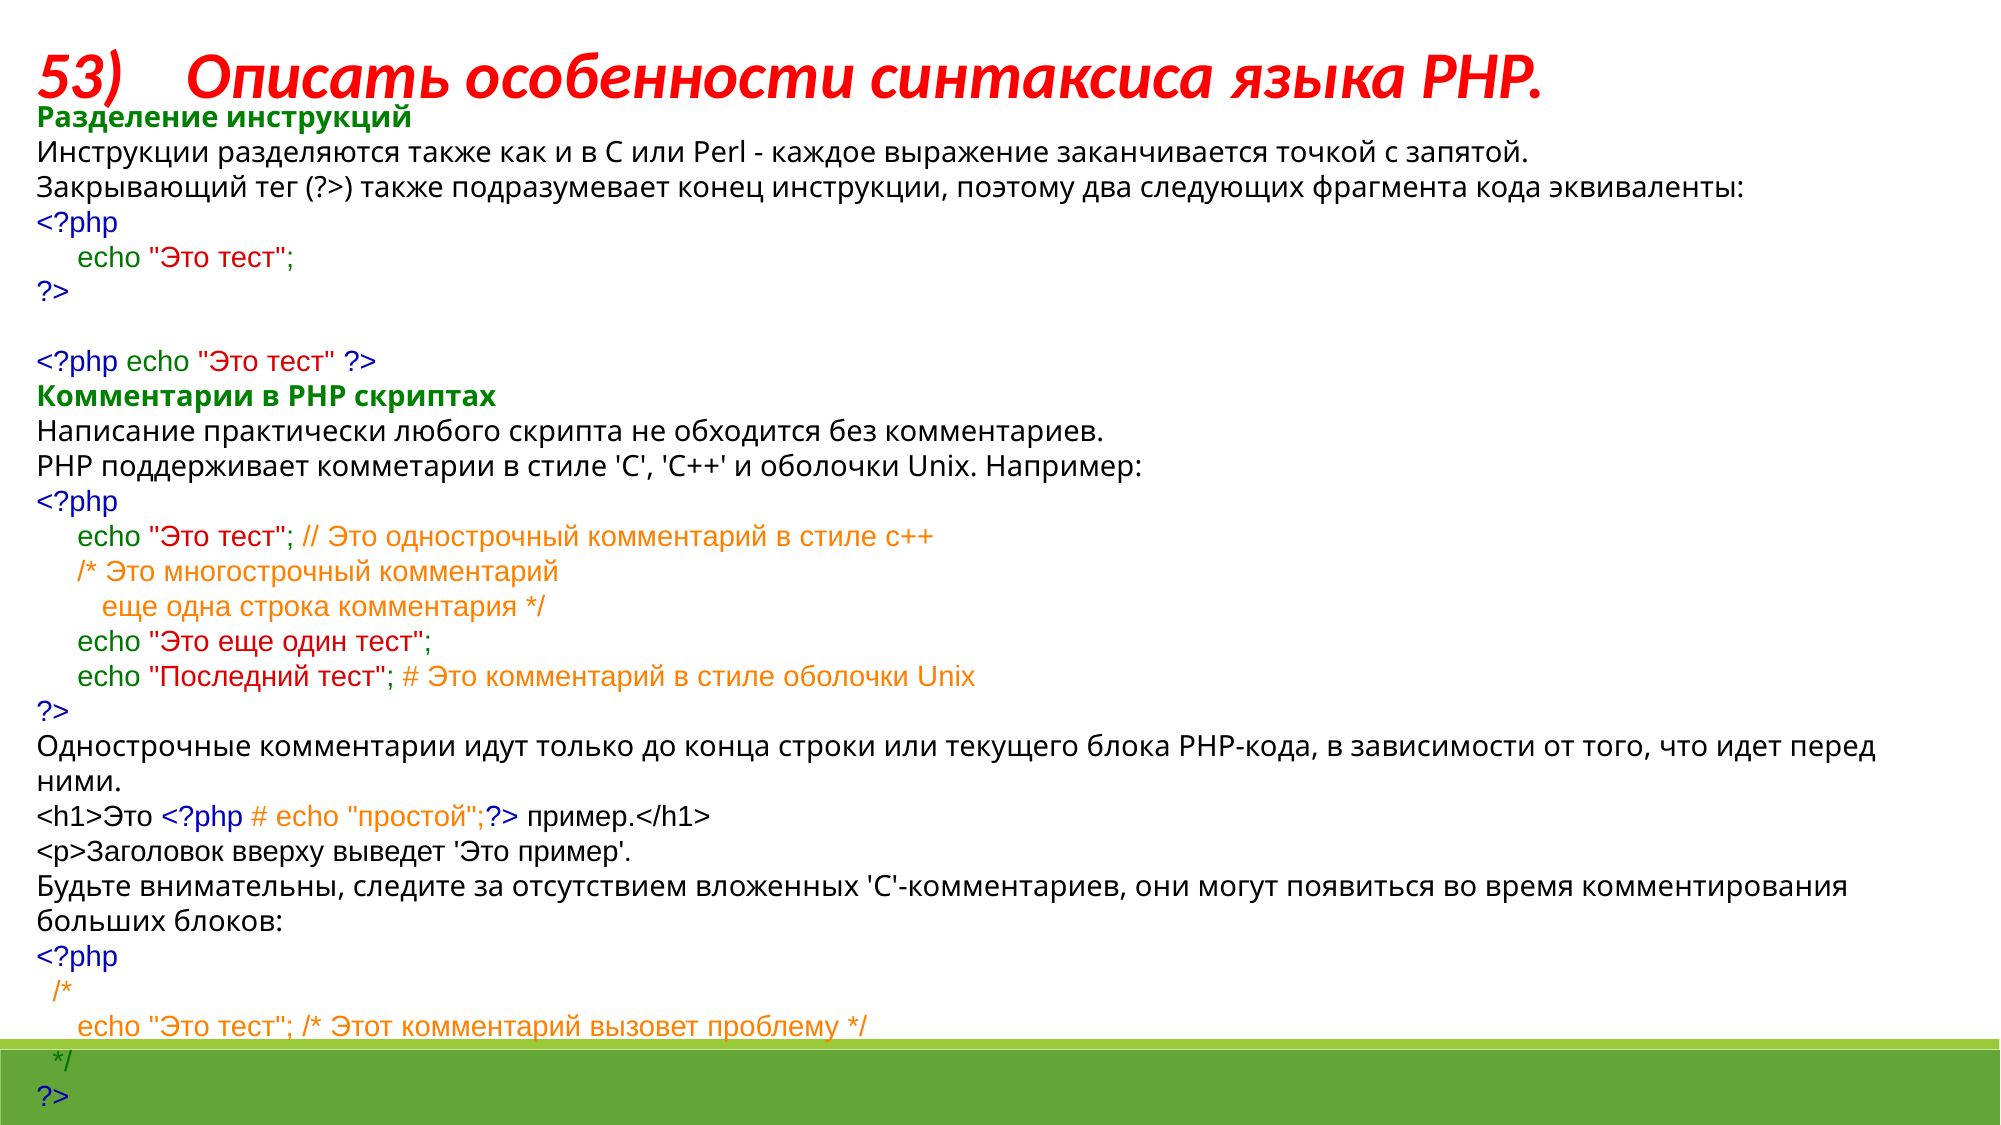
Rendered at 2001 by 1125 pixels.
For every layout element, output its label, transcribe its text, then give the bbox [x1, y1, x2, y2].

text_box Разделение инструкций Инструкции разделяются также как и в C или Perl - каждое выражение заканчивается точкой с запятой. Закрывающий тег (?>) также подразумевает конец инструкции, поэтому два следующих фрагмента кода эквиваленты: <?php echo "Это тест"; ?> <?php echo "Это тест" ?> Комментарии в PHP скриптах Написание практически любого скрипта не обходится без комментариев. PHP поддерживает комметарии в стиле 'C', 'C++' и оболочки Unix. Например: <?php echo "Это тест"; // Это однострочный комментарий в стиле c++ /* Это многострочный комментарий еще одна строка комментария */ echo "Это еще один тест"; echo "Последний тест"; # Это комментарий в стиле оболочки Unix ?> Однострочные комментарии идут только до конца строки или текущего блока PHP-кода, в зависимости от того, что идет перед ними. <h1>Это <?php # echo "простой";?> пример.</h1> <p>Заголовок вверху выведет 'Это пример'. Будьте внимательны, следите за отсутствием вложенных 'C'-комментариев, они могут появиться во время комментирования больших блоков: <?php /* echo "Это тест"; /* Этот комментарий вызовет проблему */ */ ?> [21, 84, 1908, 1125]
text_box 53) Описать особенности синтаксиса языка PHP. [21, 19, 1943, 117]
